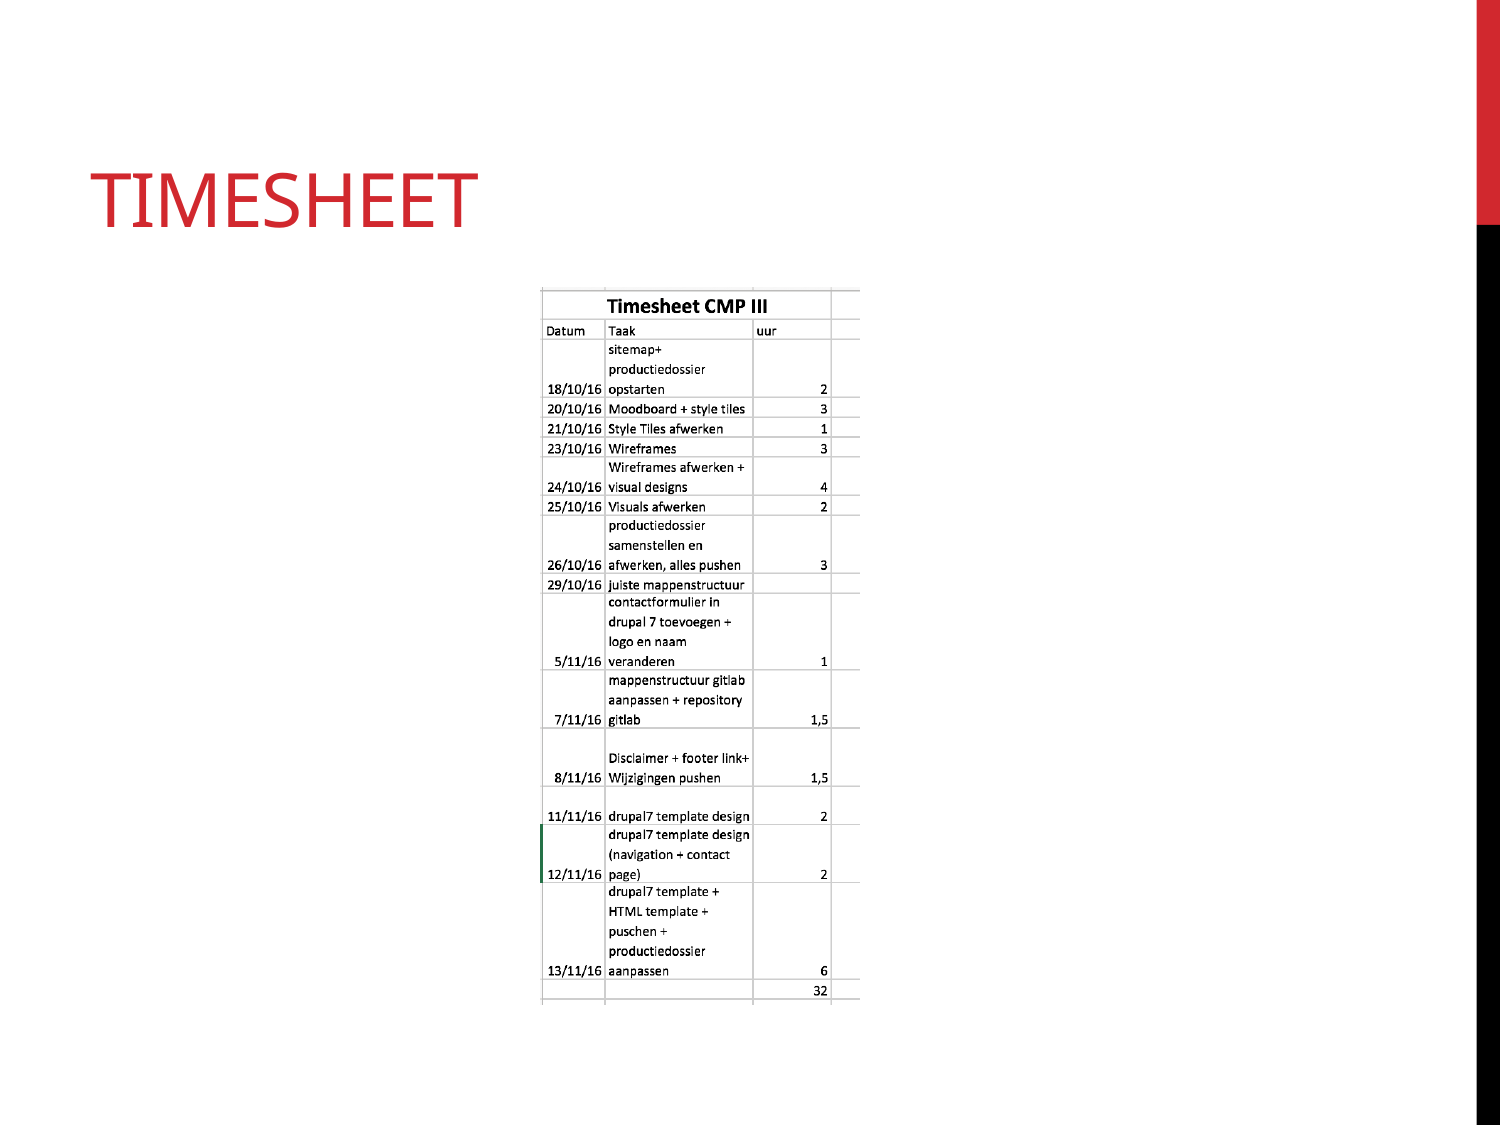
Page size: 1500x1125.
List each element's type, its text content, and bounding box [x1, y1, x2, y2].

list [539, 286, 860, 1006]
title timesheet [75, 25, 1025, 250]
